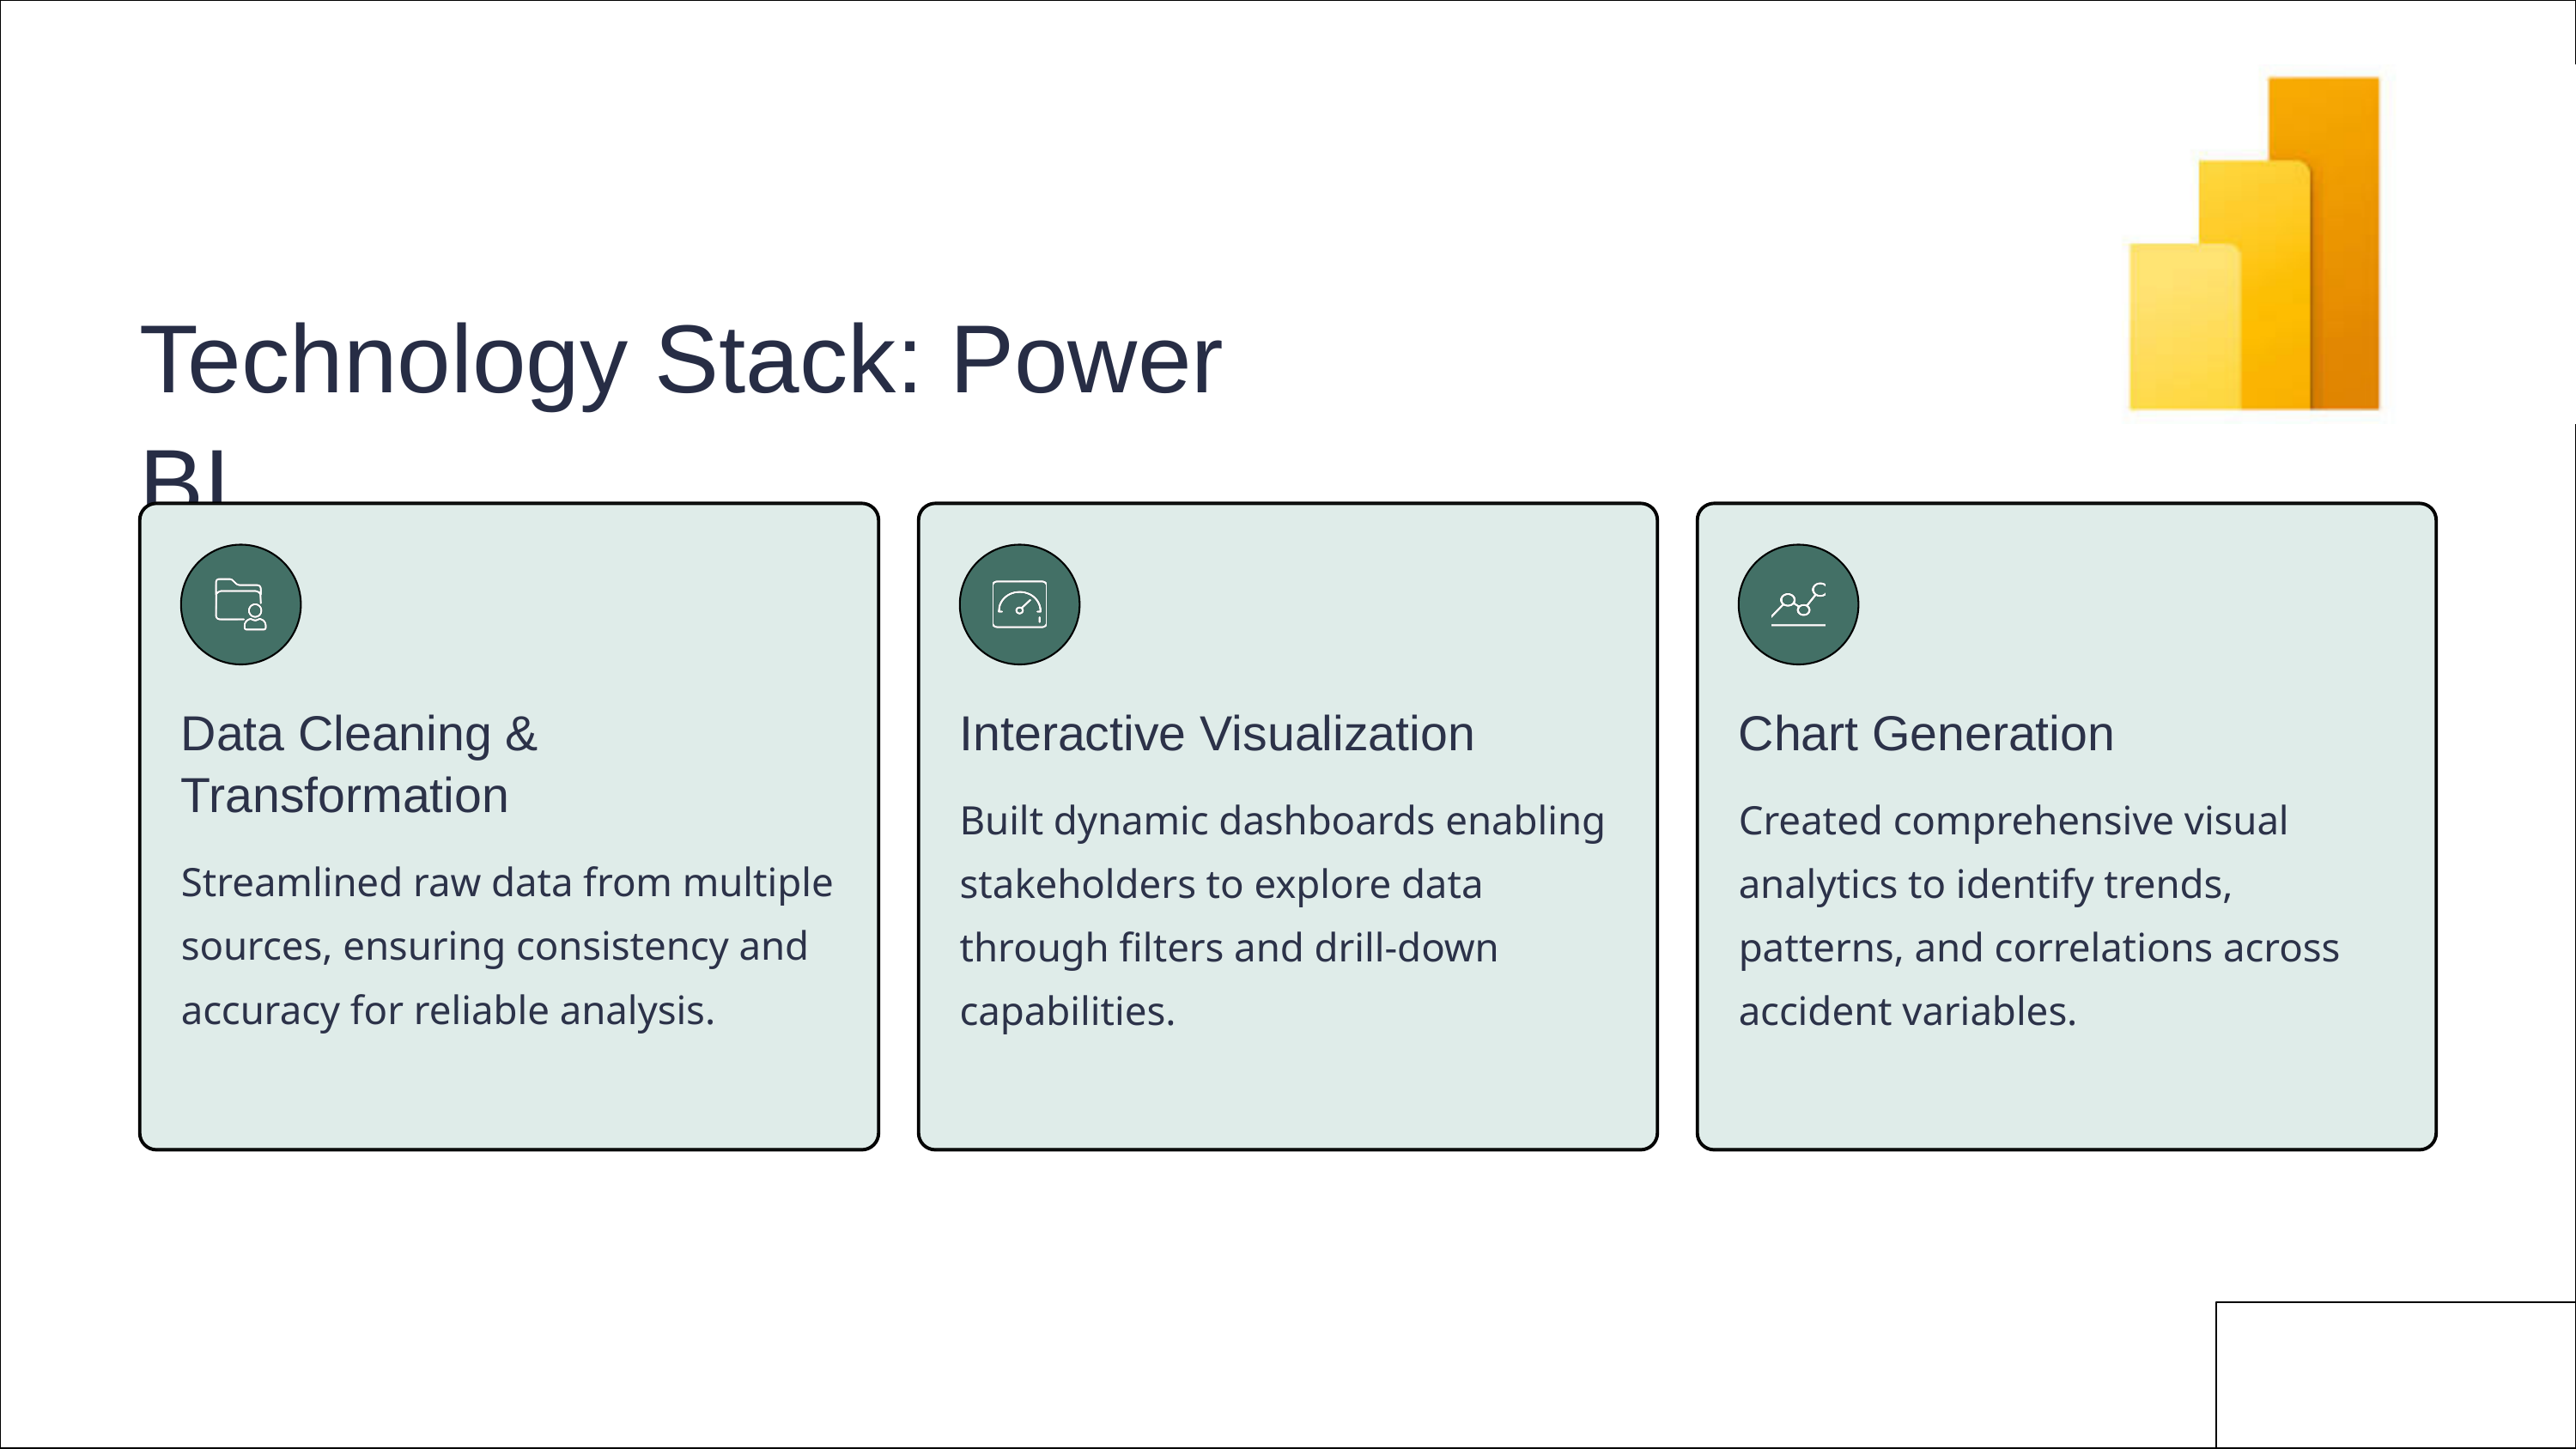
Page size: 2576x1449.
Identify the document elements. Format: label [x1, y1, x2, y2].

text_box [1738, 544, 1859, 665]
text_box [138, 502, 880, 1151]
text_box [917, 502, 1659, 1151]
text_box [0, 0, 2576, 1449]
text_box [180, 544, 301, 665]
text_box [959, 544, 1080, 665]
text_box [1696, 502, 2438, 1151]
text_box [2215, 1301, 2576, 1449]
